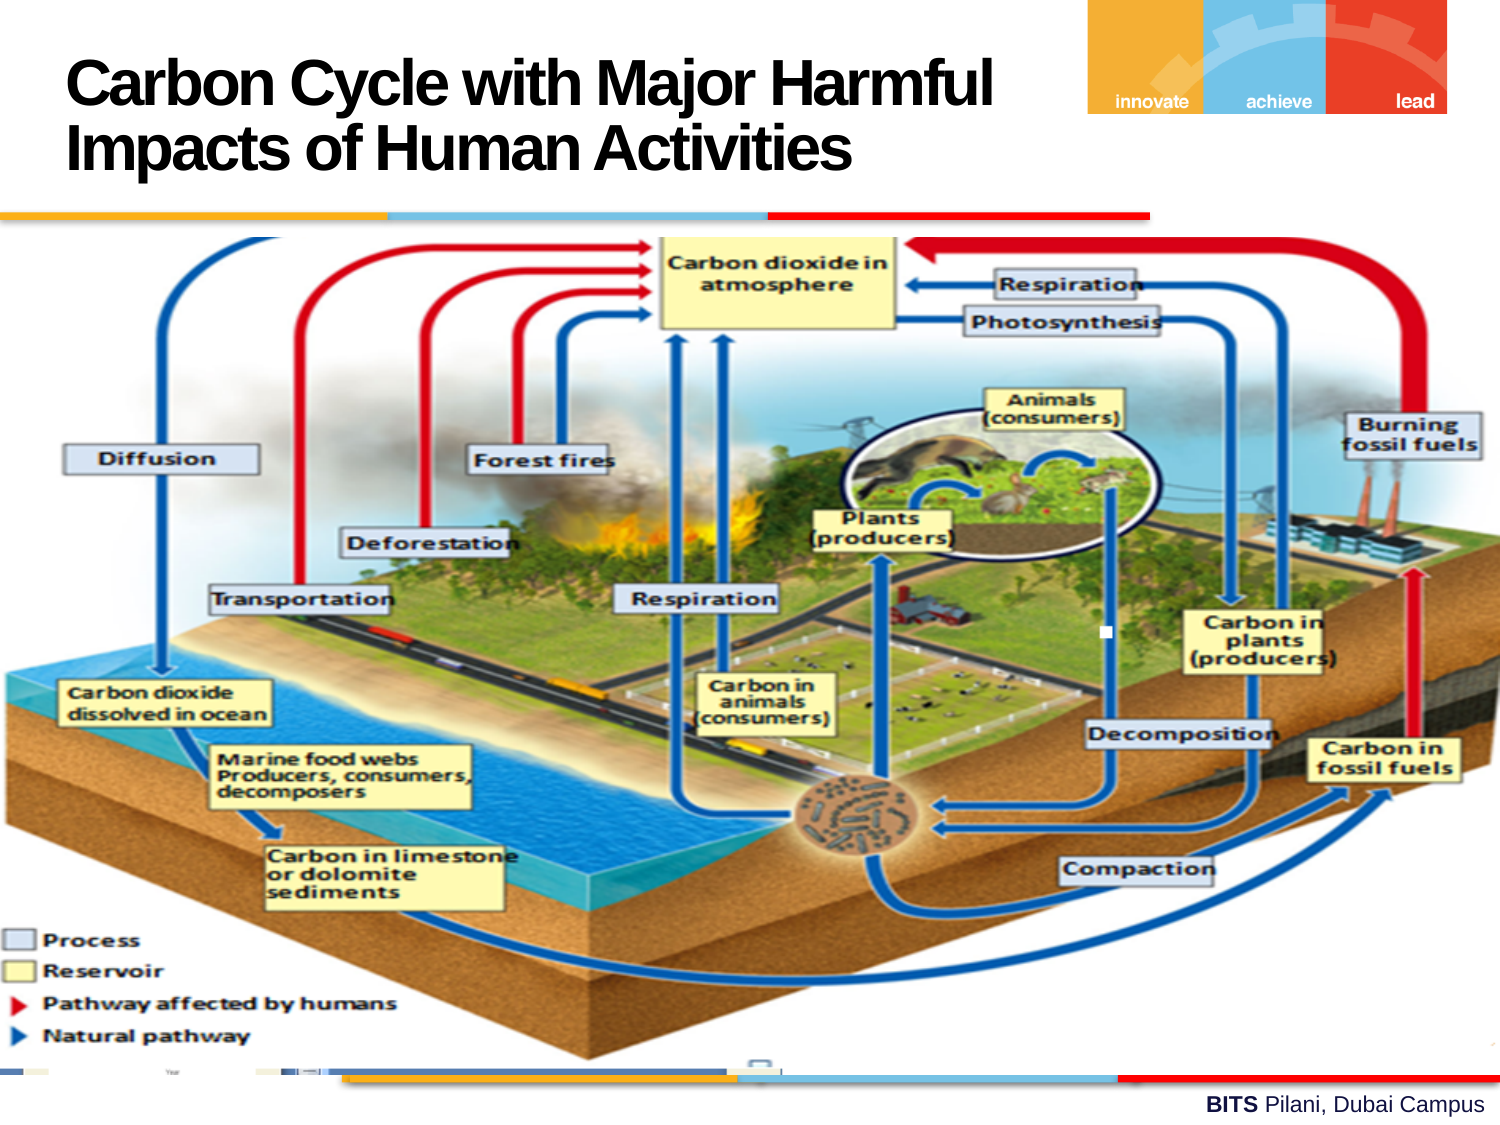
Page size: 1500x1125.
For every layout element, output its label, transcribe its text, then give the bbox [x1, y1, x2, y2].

picture [0, 237, 1500, 1076]
picture [1087, 0, 1448, 114]
list Carbon Cycle with Major Harmful Impacts of Human Activities [50, 24, 1088, 213]
